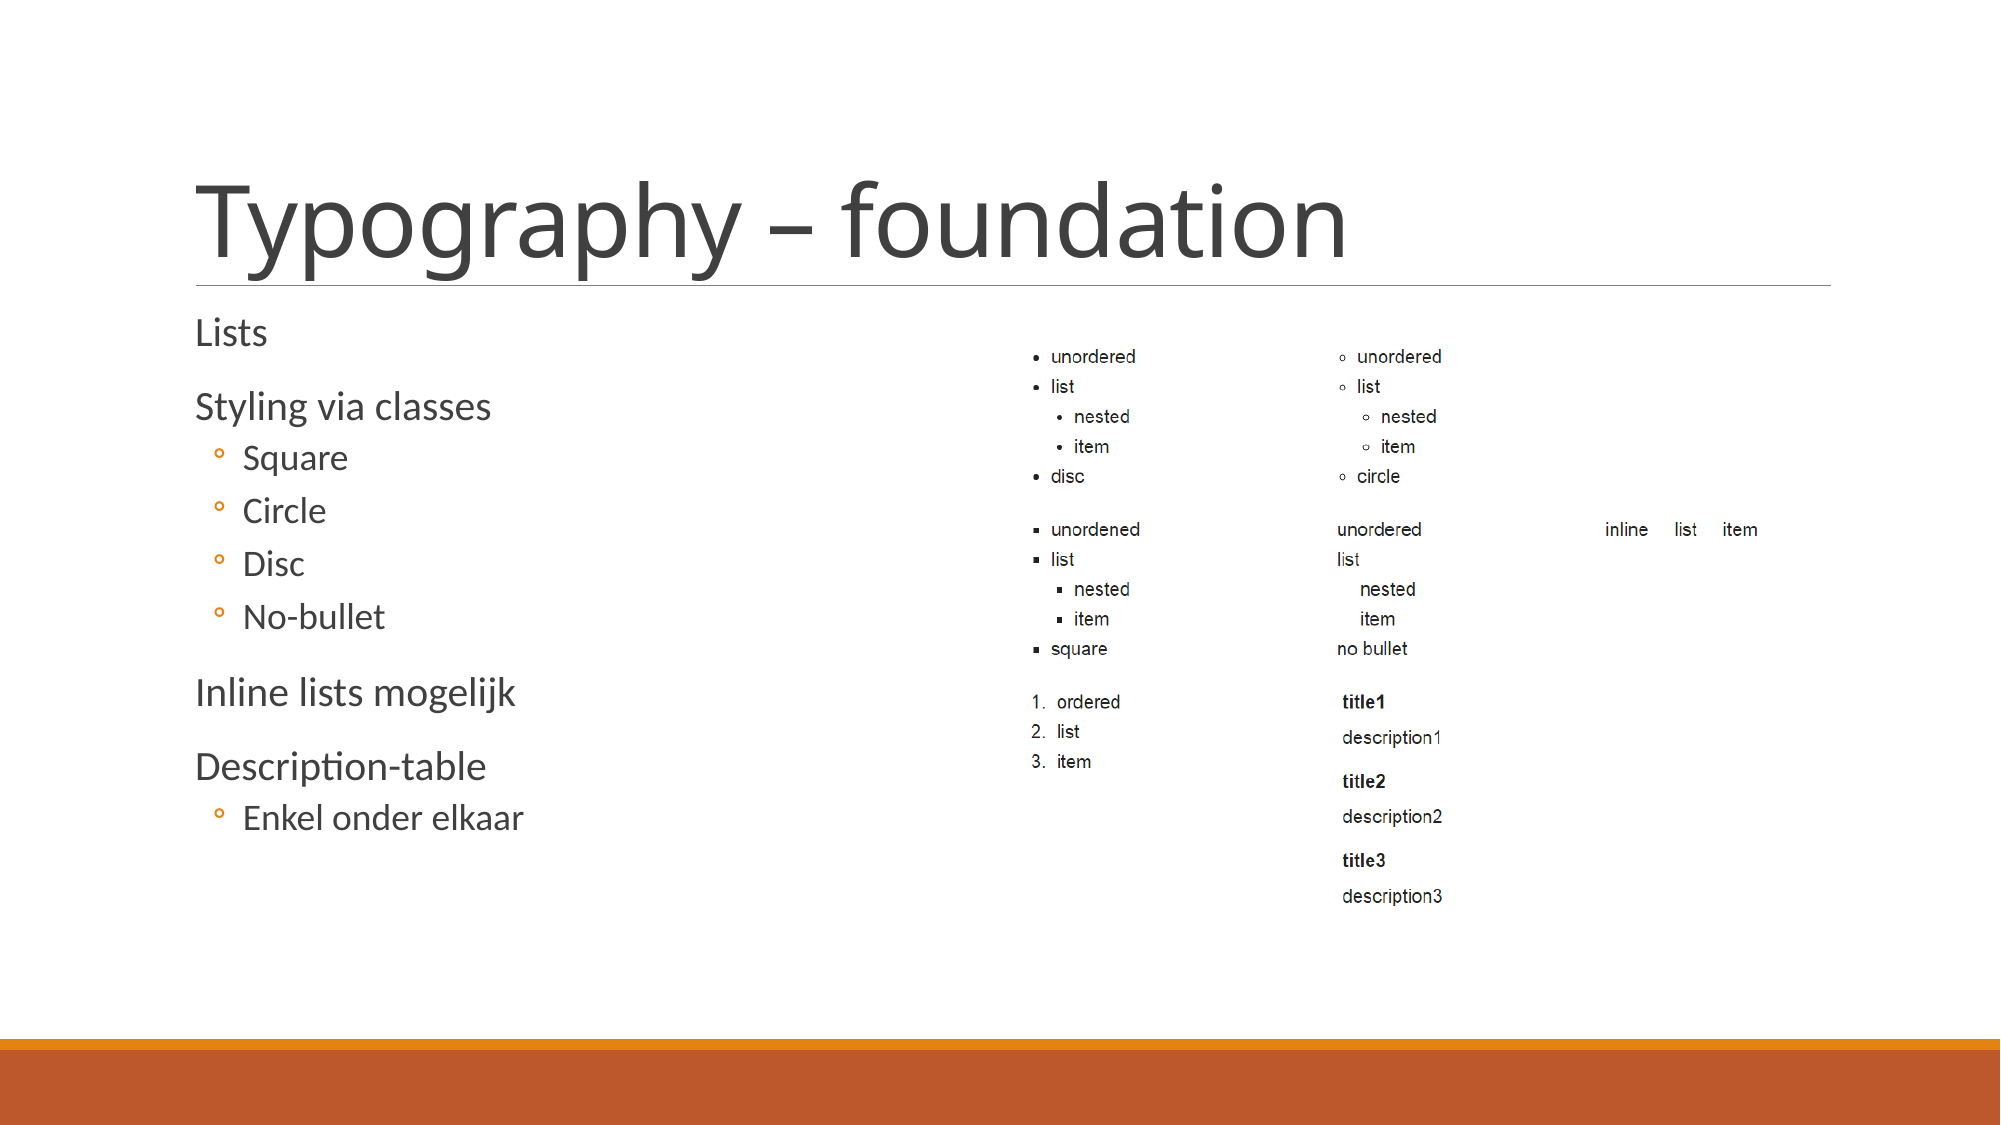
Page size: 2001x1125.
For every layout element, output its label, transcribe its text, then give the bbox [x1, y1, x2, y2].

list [1019, 334, 1831, 932]
list Lists Styling via classes Square Circle Disc No-bullet Inline lists mogelijk Description-table Enkel onder elkaar [180, 302, 990, 963]
title Typography – foundation [180, 47, 1830, 285]
